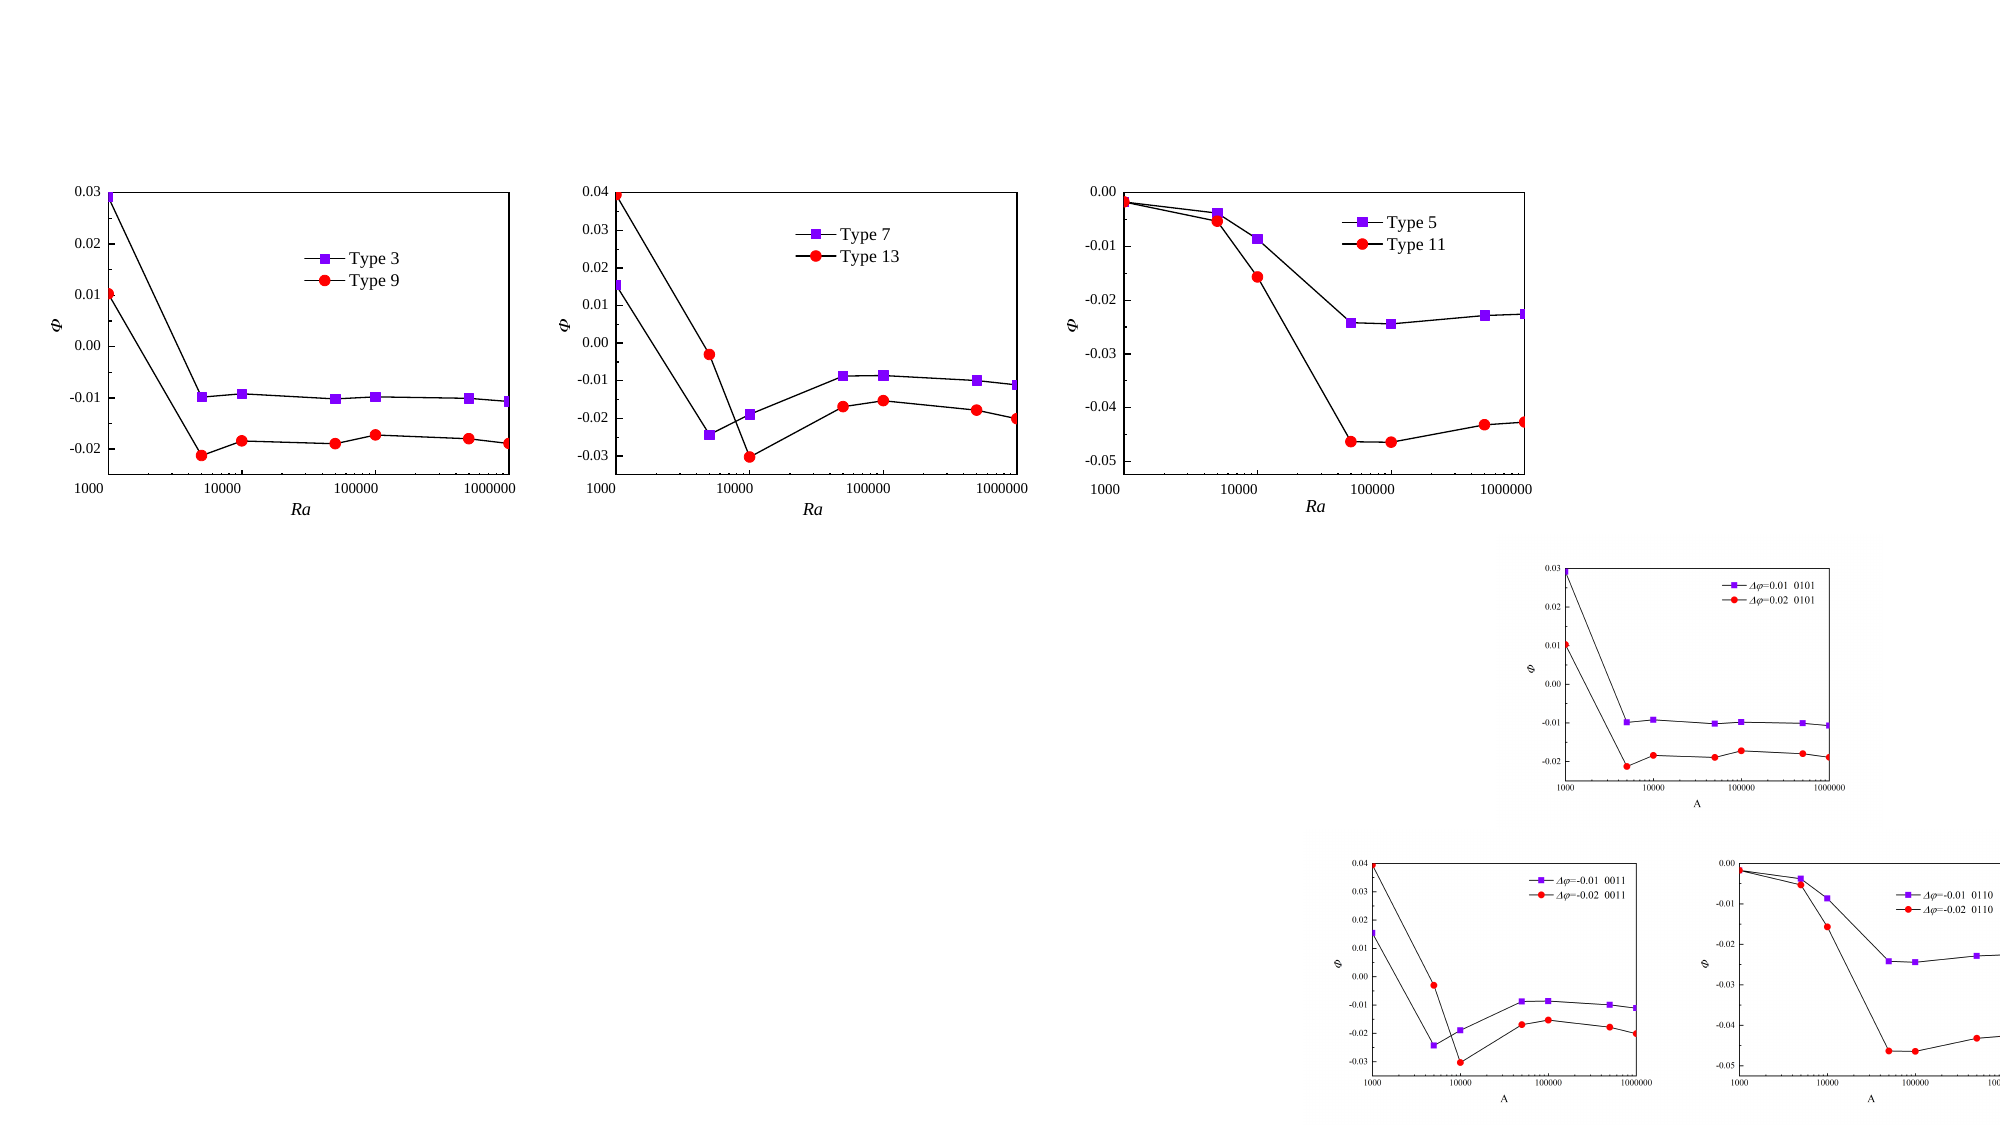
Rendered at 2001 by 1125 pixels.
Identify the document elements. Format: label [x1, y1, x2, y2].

text_box [51, 171, 1540, 526]
text_box [1303, 534, 2000, 1125]
